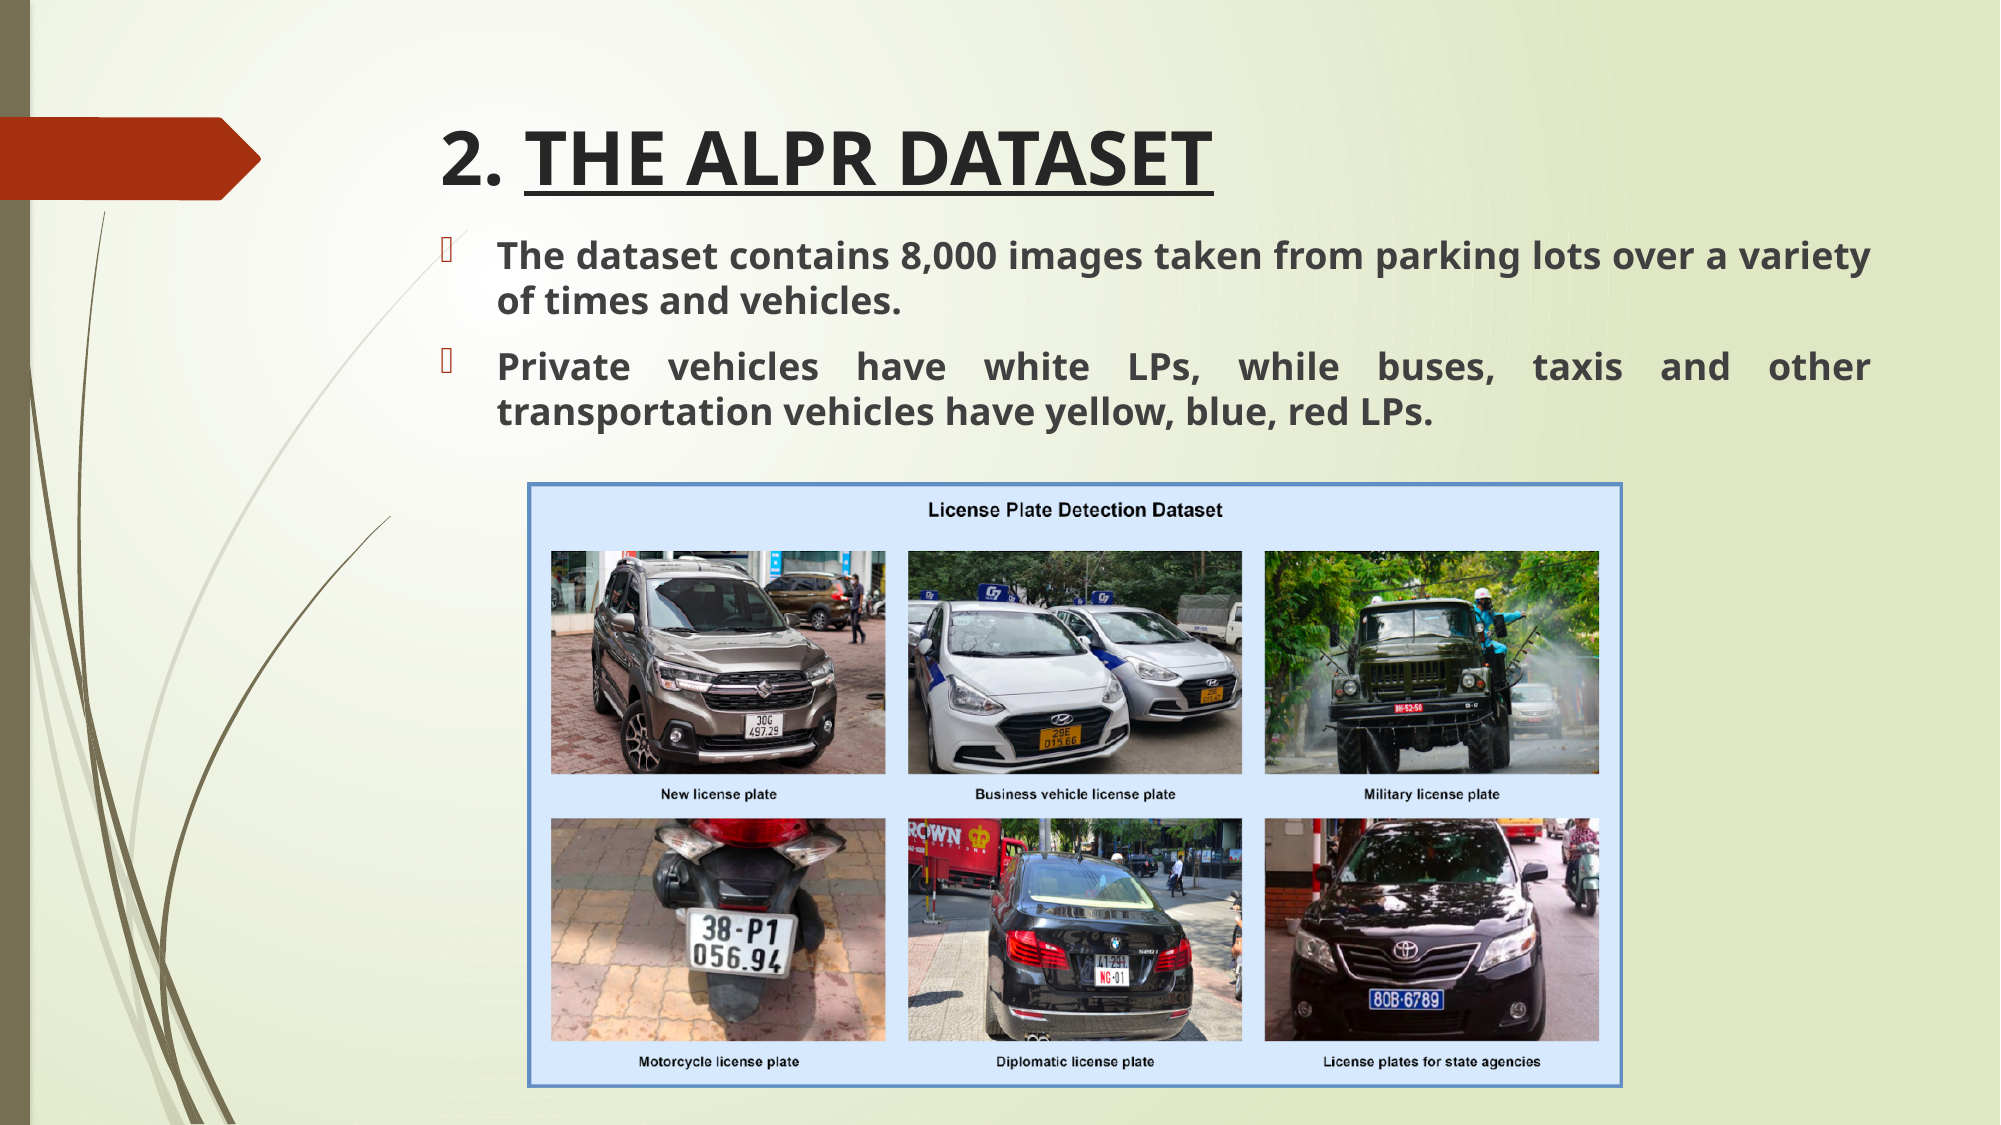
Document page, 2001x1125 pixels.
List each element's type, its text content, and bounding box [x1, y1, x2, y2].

title 2. THE ALPR DATASET [425, 102, 1888, 224]
list The dataset contains 8,000 images taken from parking lots over a variety of times and vehicles. Private vehicles have white LPs, while buses, taxis and other transportation vehicles have yellow, blue, red LPs. [425, 224, 1888, 844]
picture [527, 482, 1623, 1088]
